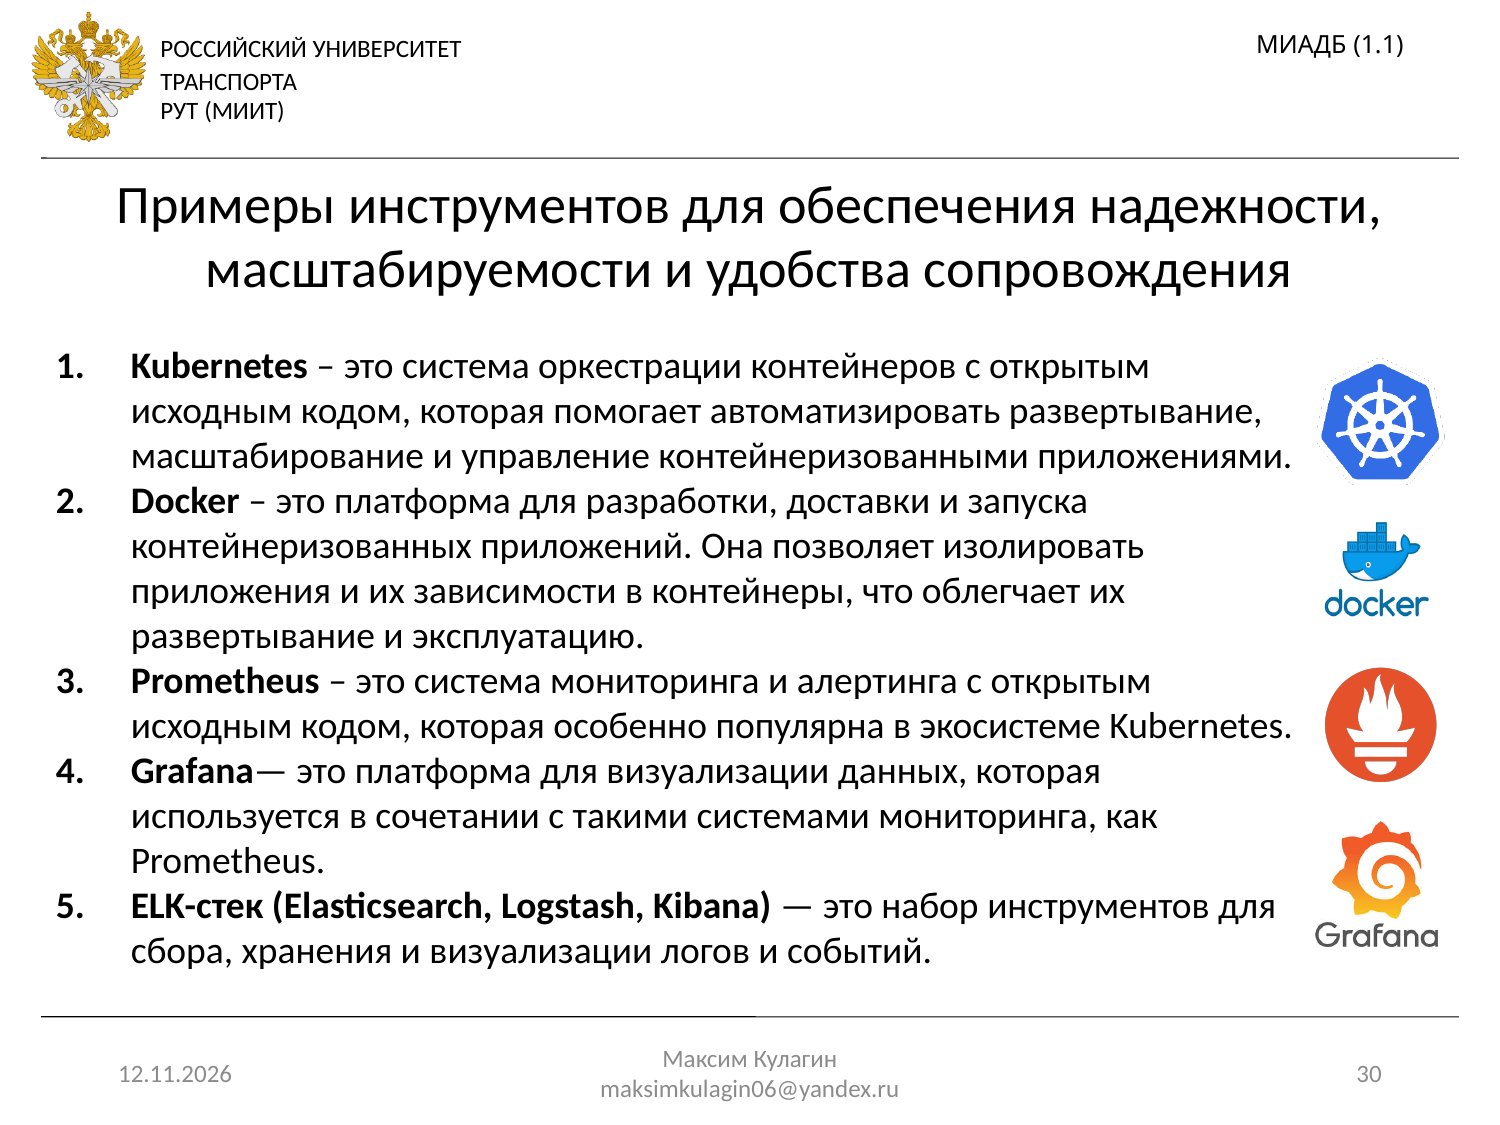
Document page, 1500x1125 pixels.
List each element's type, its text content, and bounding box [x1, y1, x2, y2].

text_box Примеры инструментов для обеспечения надежности, масштабируемости и удобства сопровождения [35, 161, 1465, 307]
text_box РОССИЙСКИЙ УНИВЕРСИТЕТ ТРАНСПОРТА РУТ (МИИТ) [146, 21, 557, 133]
text_box МИАДБ (1.1) [1200, 21, 1459, 67]
text_box Kubernetes – это система оркестрации контейнеров с открытым исходным кодом, которая помогает автоматизировать развертывание, масштабирование и управление контейнеризованными приложениями. Docker – это платформа для разработки, доставки и запуска контейнеризованных приложений. Она позволяет изолировать приложения и их зависимости в контейнеры, что облегчает их развертывание и эксплуатацию. Prometheus – это система мониторинга и алертинга с открытым исходным кодом, которая особенно популярна в экосистеме Kubernetes. Grafana— это платформа для визуализации данных, которая используется в сочетании с такими системами мониторинга, как Prometheus. ELK-стек (Elasticsearch, Logstash, Kibana) — это набор инструментов для сбора, хранения и визуализации логов и событий. [41, 333, 1326, 979]
picture [1315, 356, 1445, 487]
footer Максим Кулагин maksimkulagin06@yandex.ru [496, 1042, 1004, 1103]
slide_number 30 [1059, 1042, 1397, 1103]
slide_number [103, 1042, 441, 1103]
picture [1325, 667, 1438, 783]
picture [1315, 512, 1438, 626]
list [30, 12, 146, 143]
picture [1315, 821, 1438, 947]
